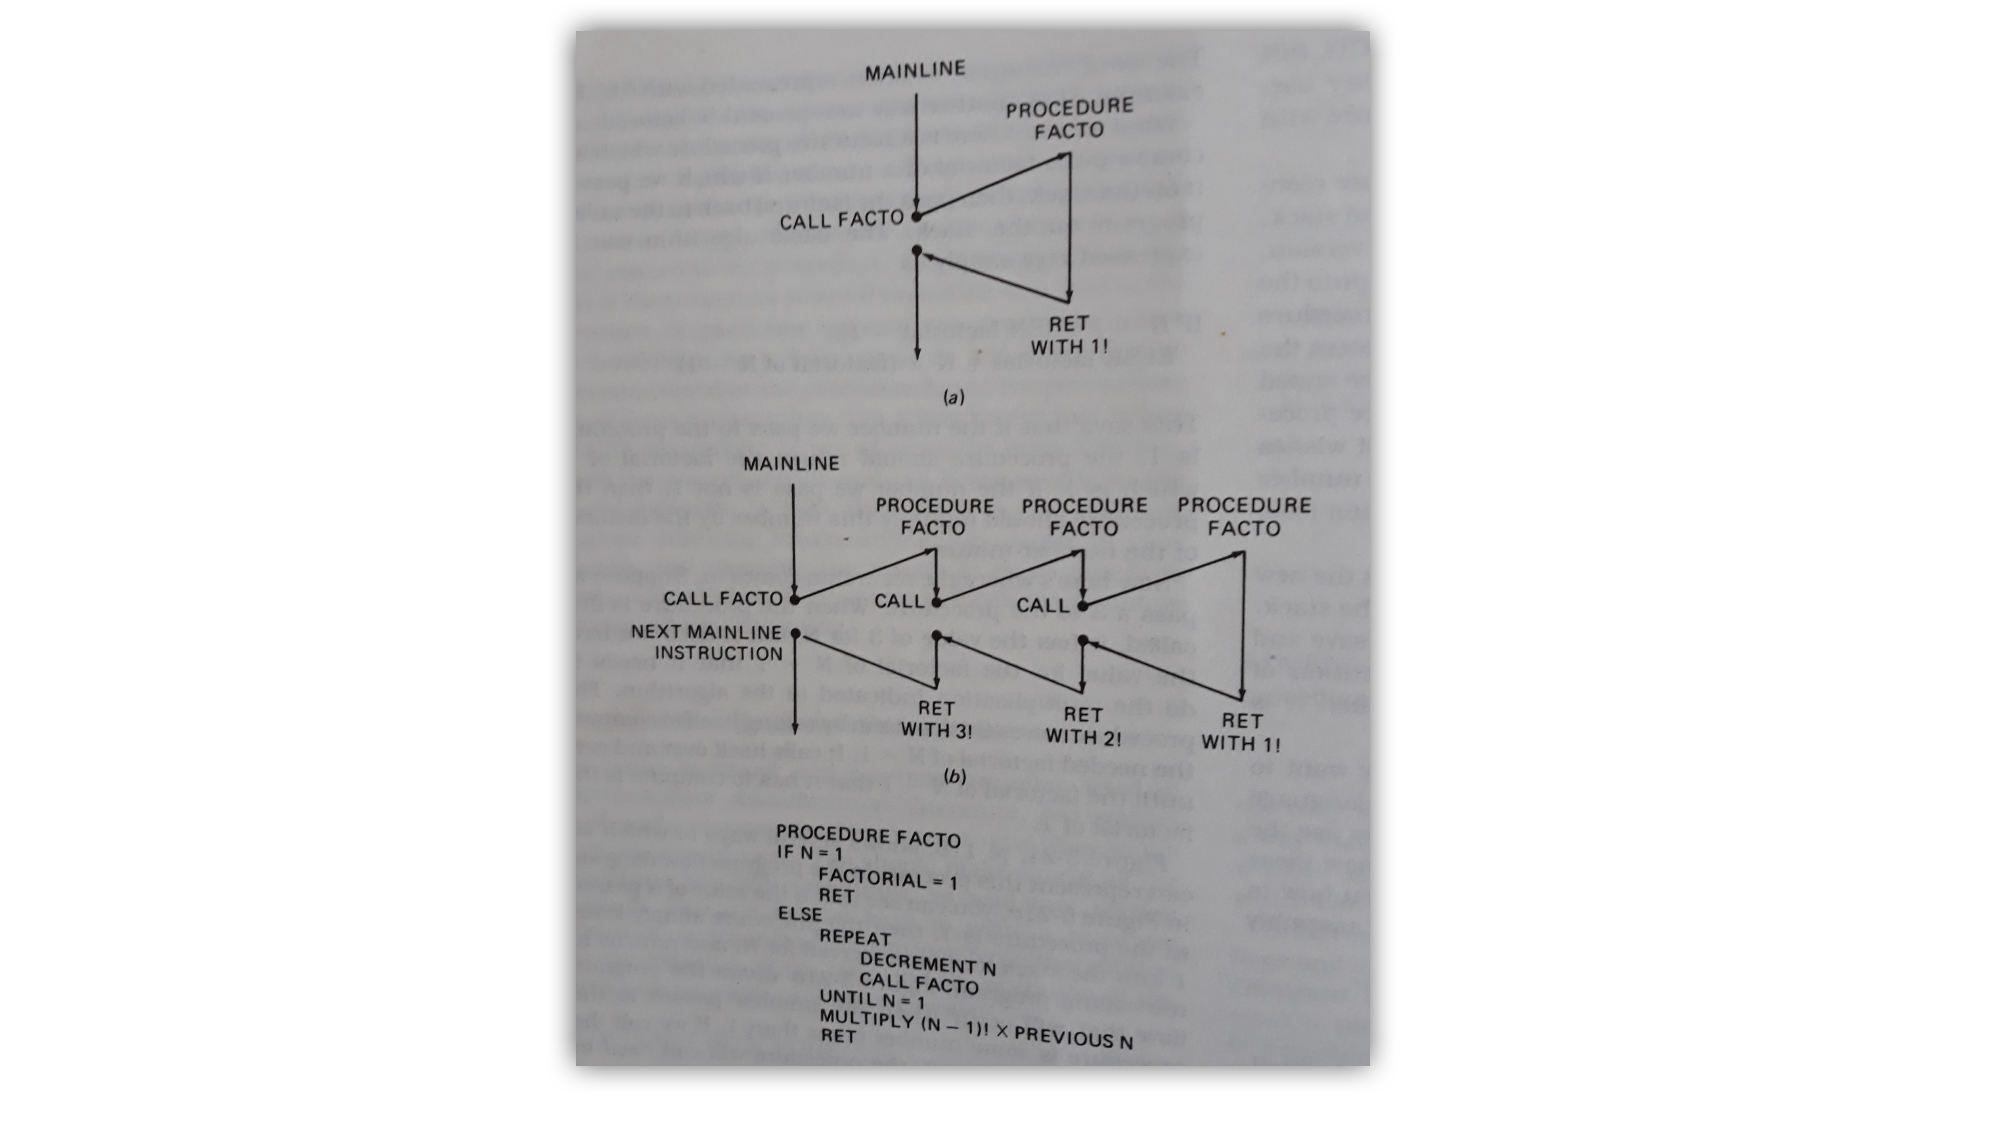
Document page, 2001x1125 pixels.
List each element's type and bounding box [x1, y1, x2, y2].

list [576, 31, 1370, 1067]
